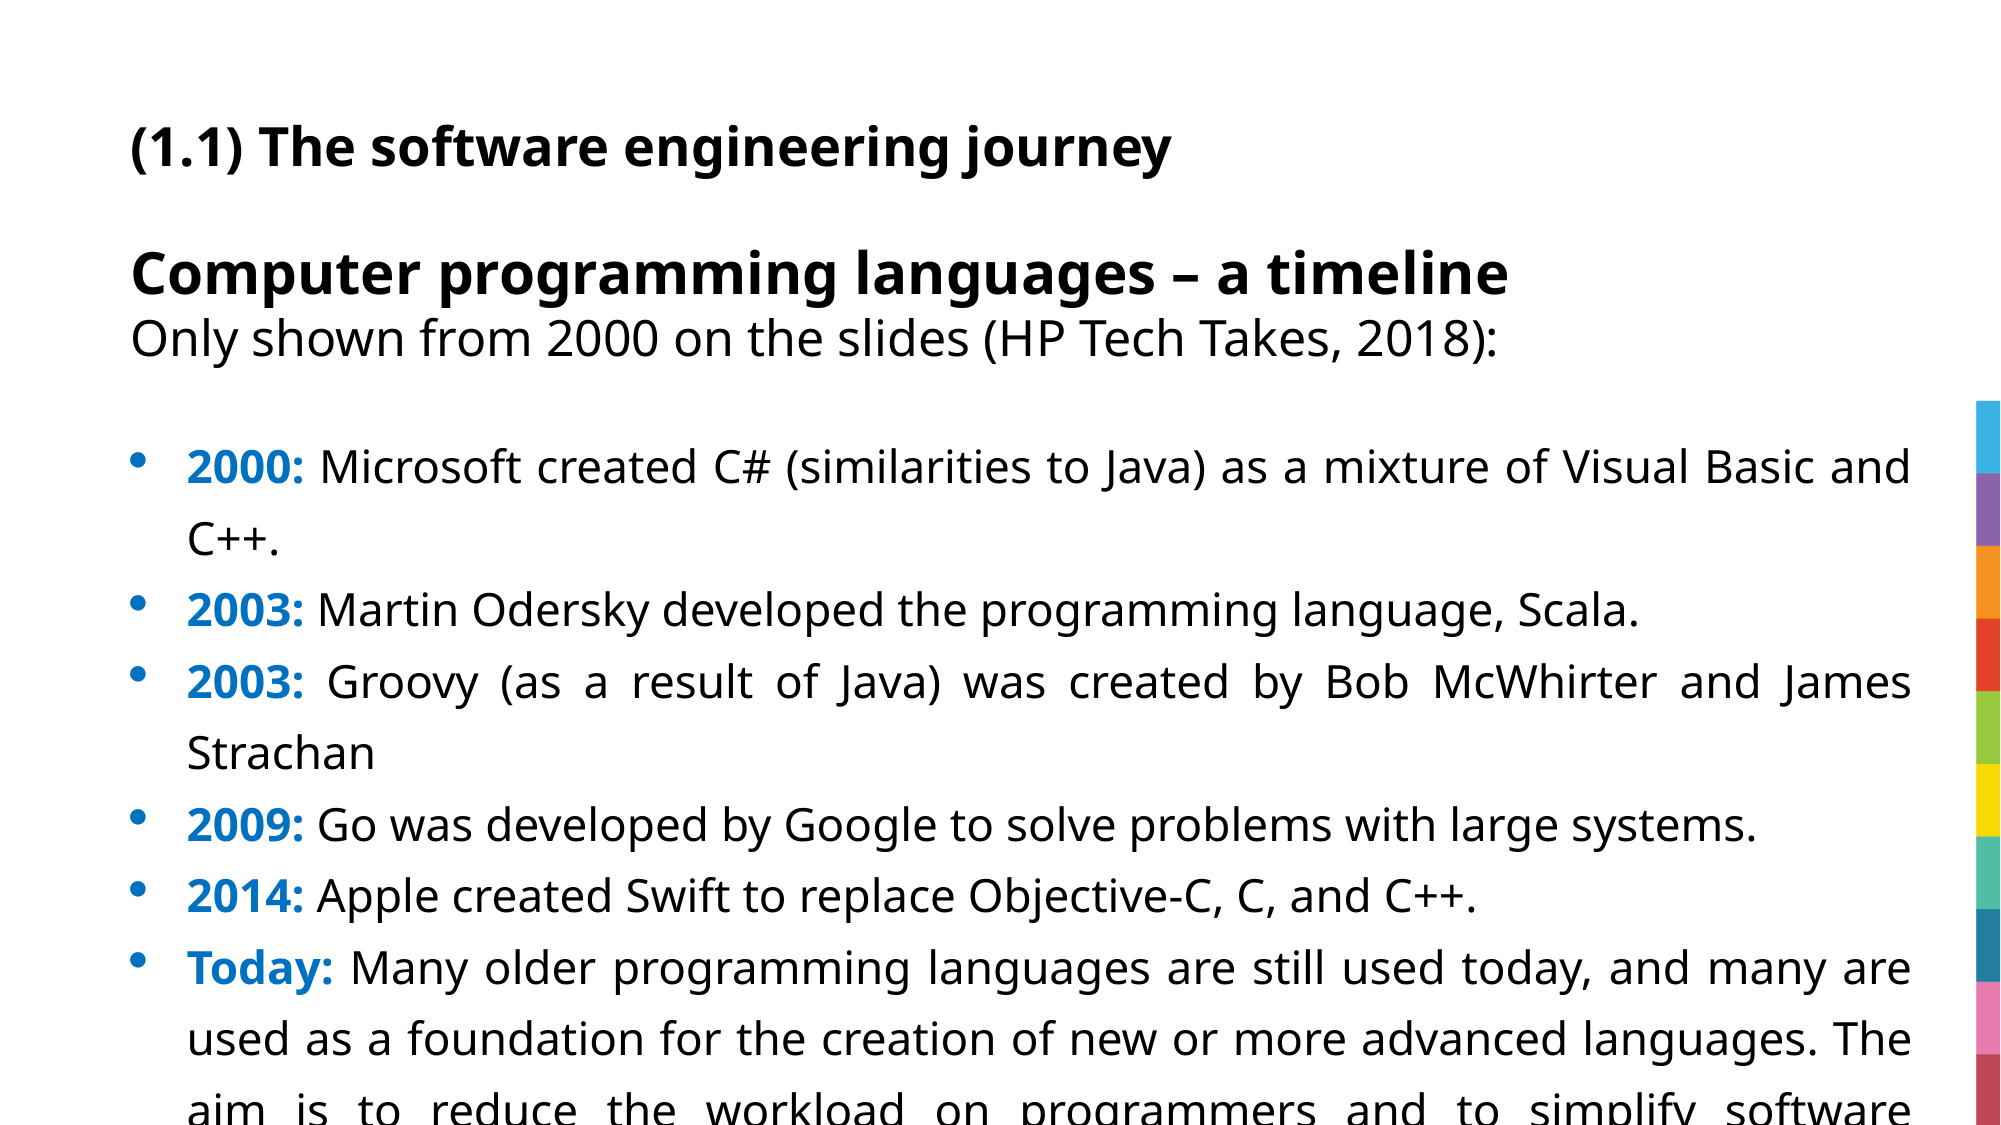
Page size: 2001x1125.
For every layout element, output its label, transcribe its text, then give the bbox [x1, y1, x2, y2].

title (1.1) The software engineering journey [115, 111, 1863, 186]
picture [1976, 402, 2001, 1125]
list Computer programming languages – a timeline Only shown from 2000 on the slides (HP Tech Takes, 2018): 2000: Microsoft created C# (similarities to Java) as a mixture of Visual Basic and C++. 2003: Martin Odersky developed the programming language, Scala. 2003: Groovy (as a result of Java) was created by Bob McWhirter and James Strachan 2009: Go was developed by Google to solve problems with large systems. 2014: Apple created Swift to replace Objective-C, C, and C++. Today: Many older programming languages are still used today, and many are used as a foundation for the creation of new or more advanced languages. The aim is to reduce the workload on programmers and to simplify software creation. [115, 229, 1929, 1094]
